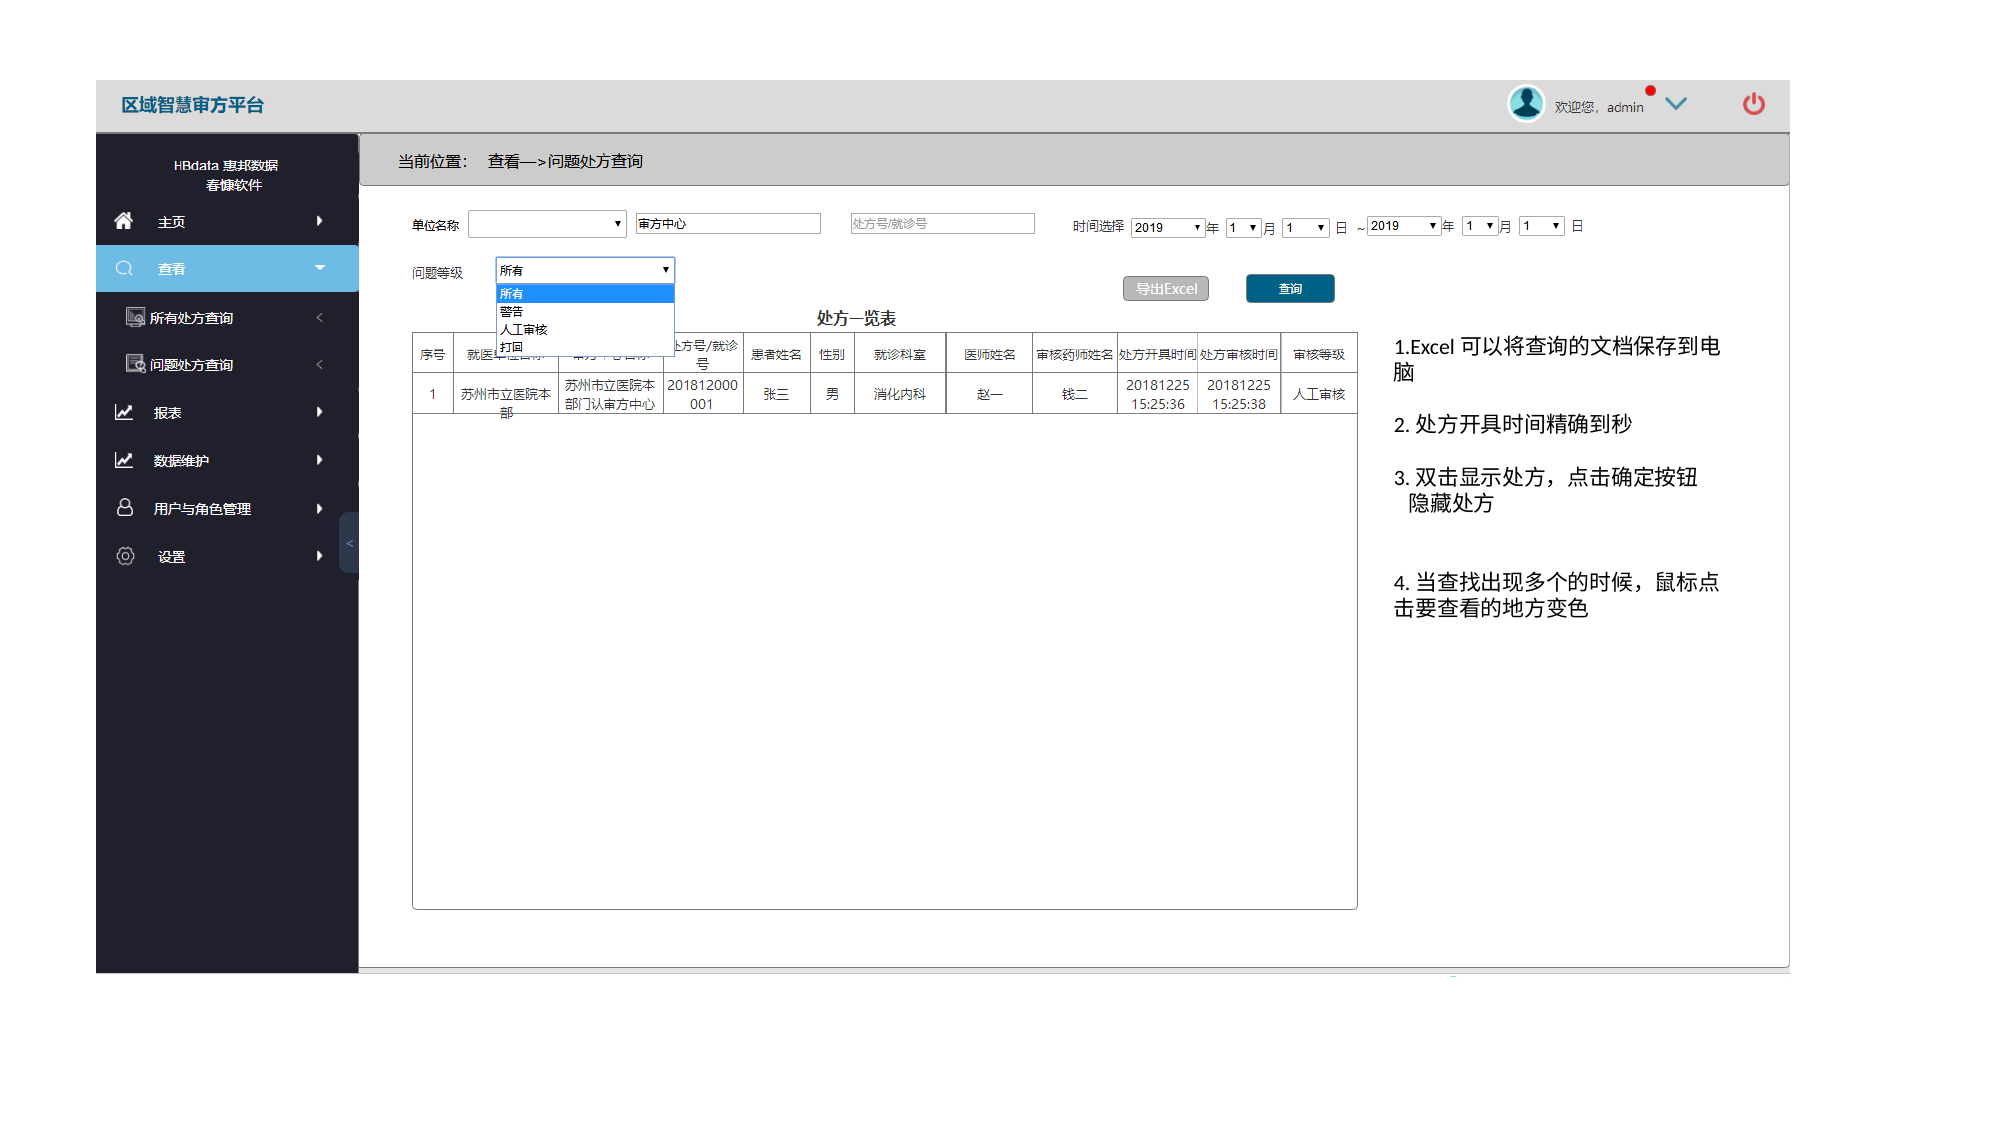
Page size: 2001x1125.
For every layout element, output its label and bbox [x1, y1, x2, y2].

picture [96, 80, 1790, 977]
